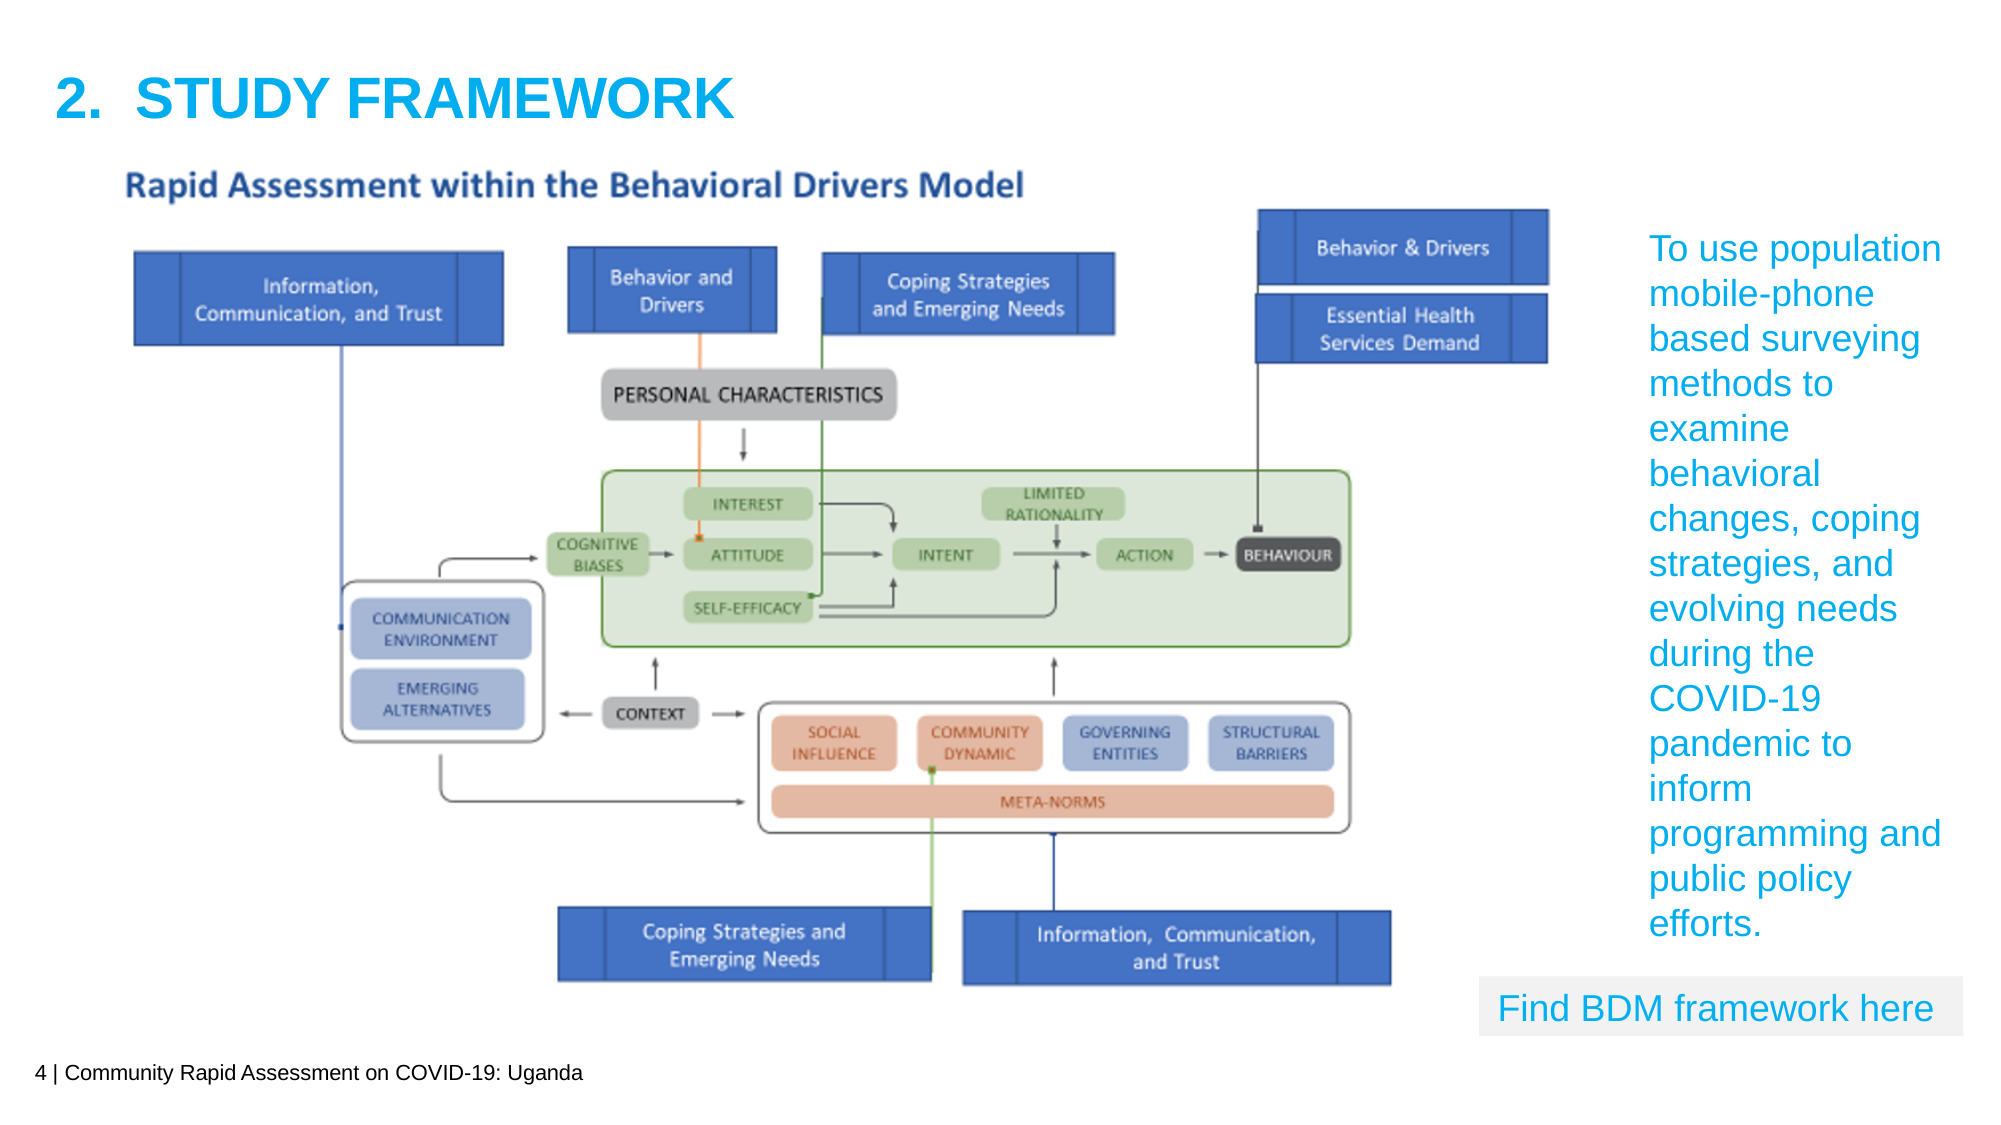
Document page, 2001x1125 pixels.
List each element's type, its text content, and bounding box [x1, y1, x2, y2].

text_box Find BDM framework here [1627, 976, 1964, 1037]
text_box 2. STUDY FRAMEWORK [55, 44, 1521, 122]
picture [25, 122, 1627, 1053]
picture [1613, 999, 1627, 1018]
text_box 4 | Community Rapid Assessment on COVID-19: Uganda [20, 1051, 788, 1112]
text_box To use population mobile-phone based surveying methods to examine behavioral changes, coping strategies, and evolving needs during the COVID-19 pandemic to inform programming and public policy efforts. [1633, 216, 1969, 952]
